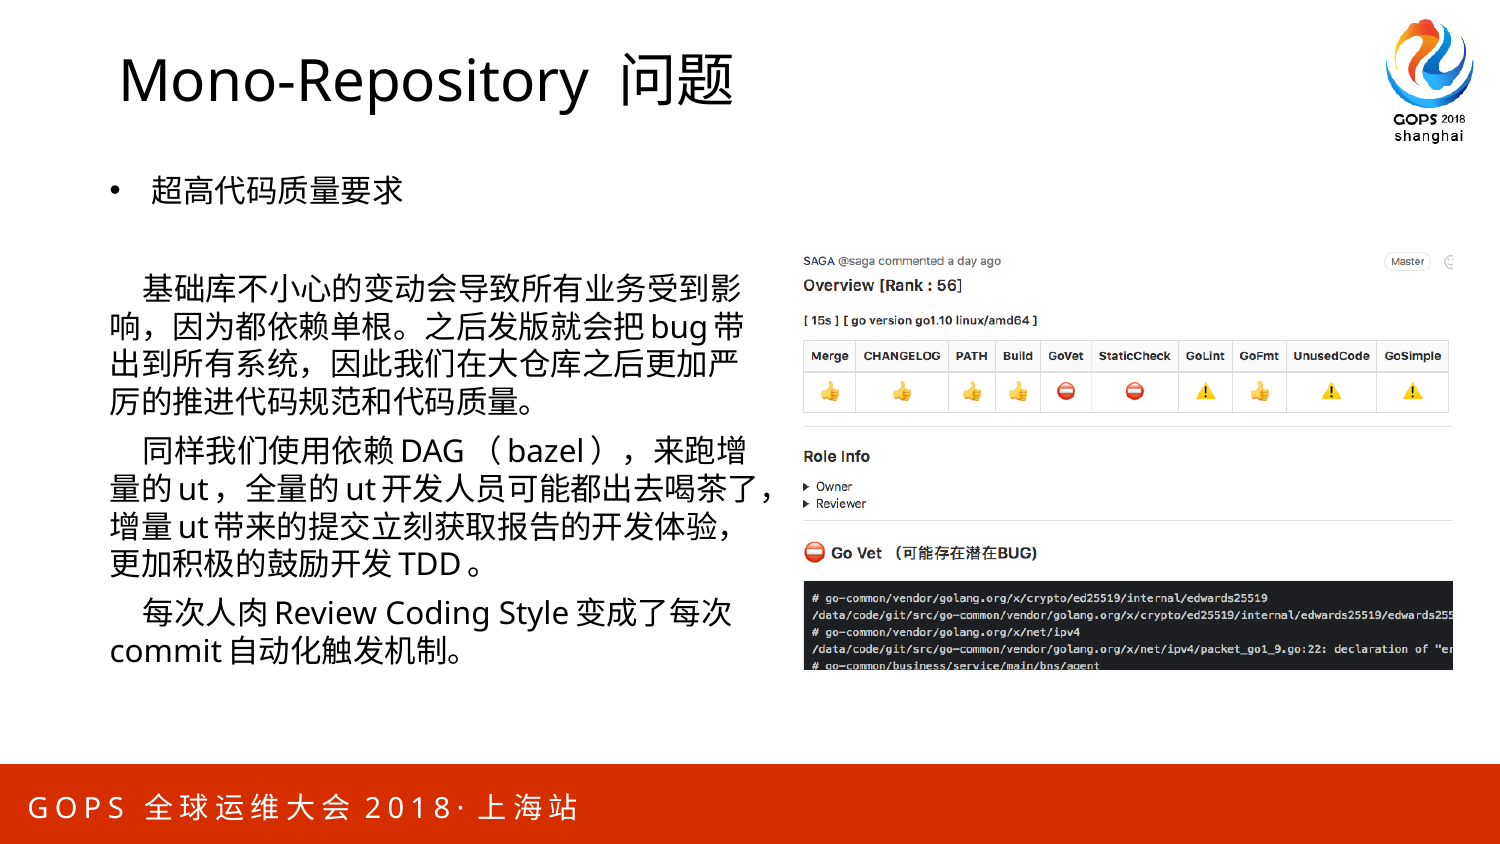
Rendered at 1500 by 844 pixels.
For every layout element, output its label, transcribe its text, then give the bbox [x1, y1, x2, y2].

picture [0, 8, 1500, 844]
list 超高代码质量要求 基础库不小心的变动会导致所有业务受到影响，因为都依赖单根。之后发版就会把bug带出到所有系统，因此我们在大仓库之后更加严厉的推进代码规范和代码质量。 同样我们使用依赖DAG（bazel），来跑增量的ut，全量的ut开发人员可能都出去喝茶了，增量ut带来的提交立刻获取报告的开发体验，更加积极的鼓励开发TDD。 每次人肉Review Coding Style变成了每次commit自动化触发机制。 [94, 163, 777, 681]
title Mono-Repository 问题 [103, 24, 1397, 142]
